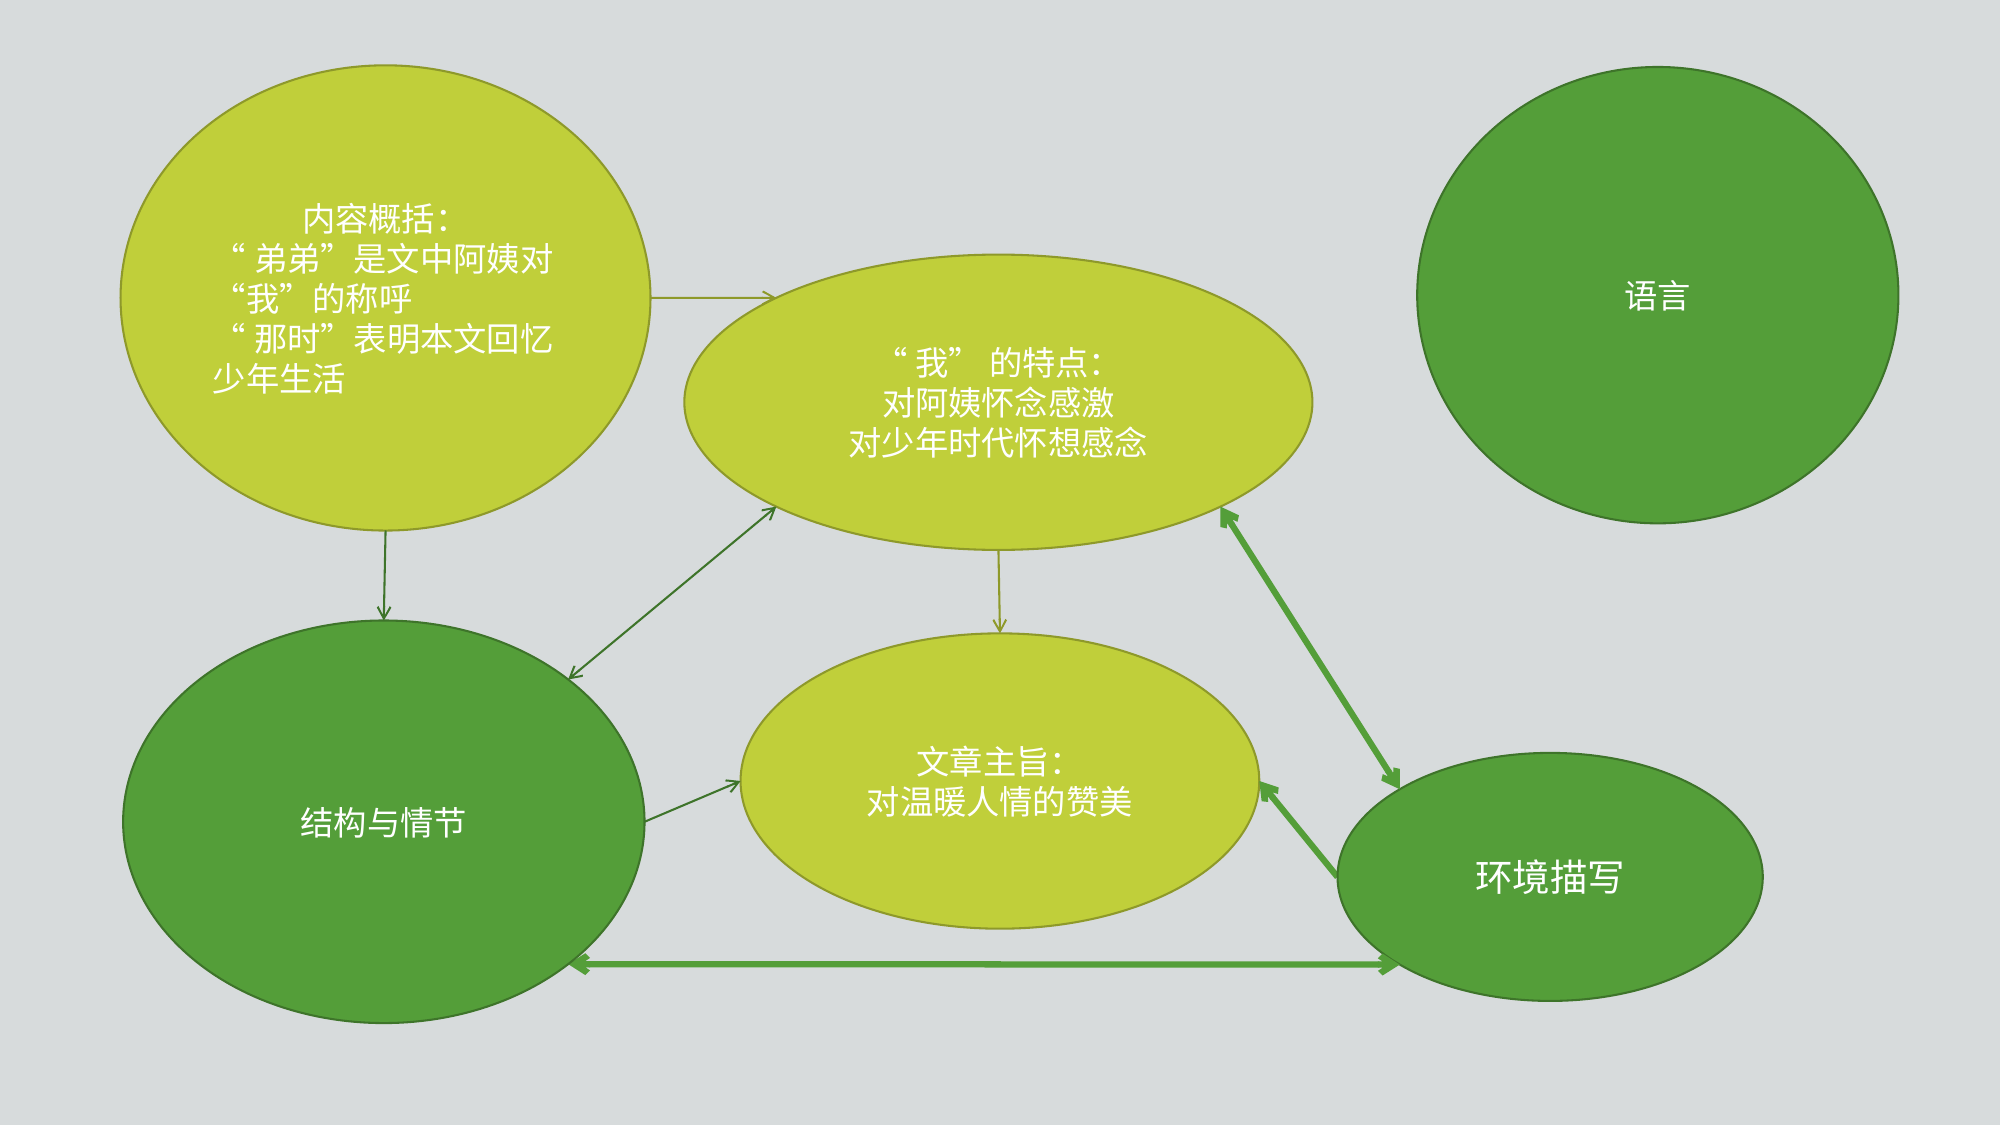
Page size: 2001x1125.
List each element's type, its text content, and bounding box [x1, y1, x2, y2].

text_box 内容概括： “弟弟”是文中阿姨对“我”的称呼 “那时”表明本文回忆少年生活 [119, 64, 652, 532]
text_box 结构与情节 [122, 619, 646, 1025]
text_box “我” 的特点： 对阿姨怀念感激 对少年时代怀想感念 [683, 253, 1314, 551]
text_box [568, 506, 777, 680]
text_box 环境描写 [1336, 751, 1764, 1002]
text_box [1220, 506, 1400, 790]
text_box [644, 780, 741, 822]
text_box 语言 [1416, 65, 1900, 525]
text_box 文章主旨： 对温暖人情的赞美 [739, 632, 1259, 930]
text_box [1259, 790, 1338, 877]
